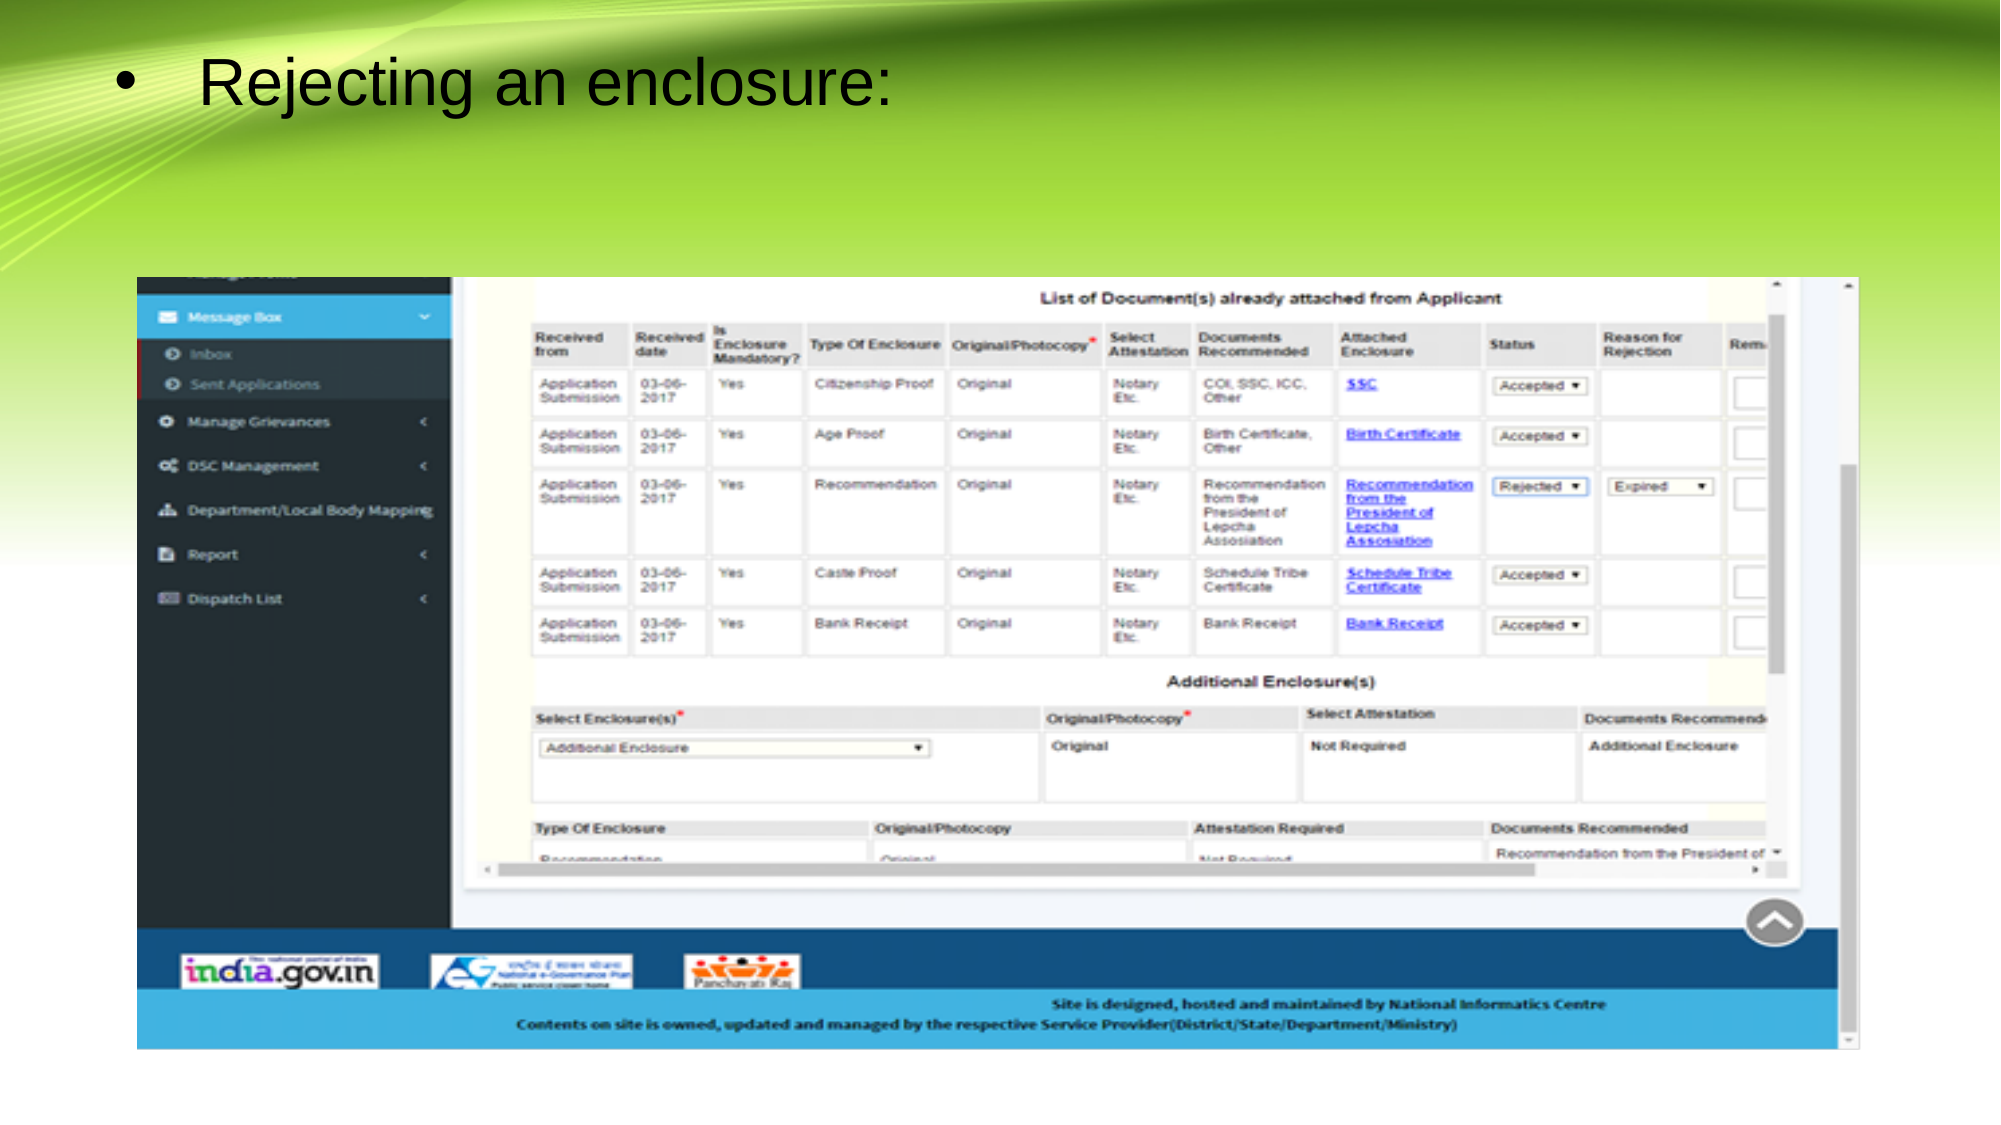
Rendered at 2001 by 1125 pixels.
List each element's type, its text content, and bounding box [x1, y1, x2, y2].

picture [0, 0, 2000, 1125]
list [137, 277, 1863, 1053]
title Rejecting an enclosure: [99, 30, 1901, 127]
